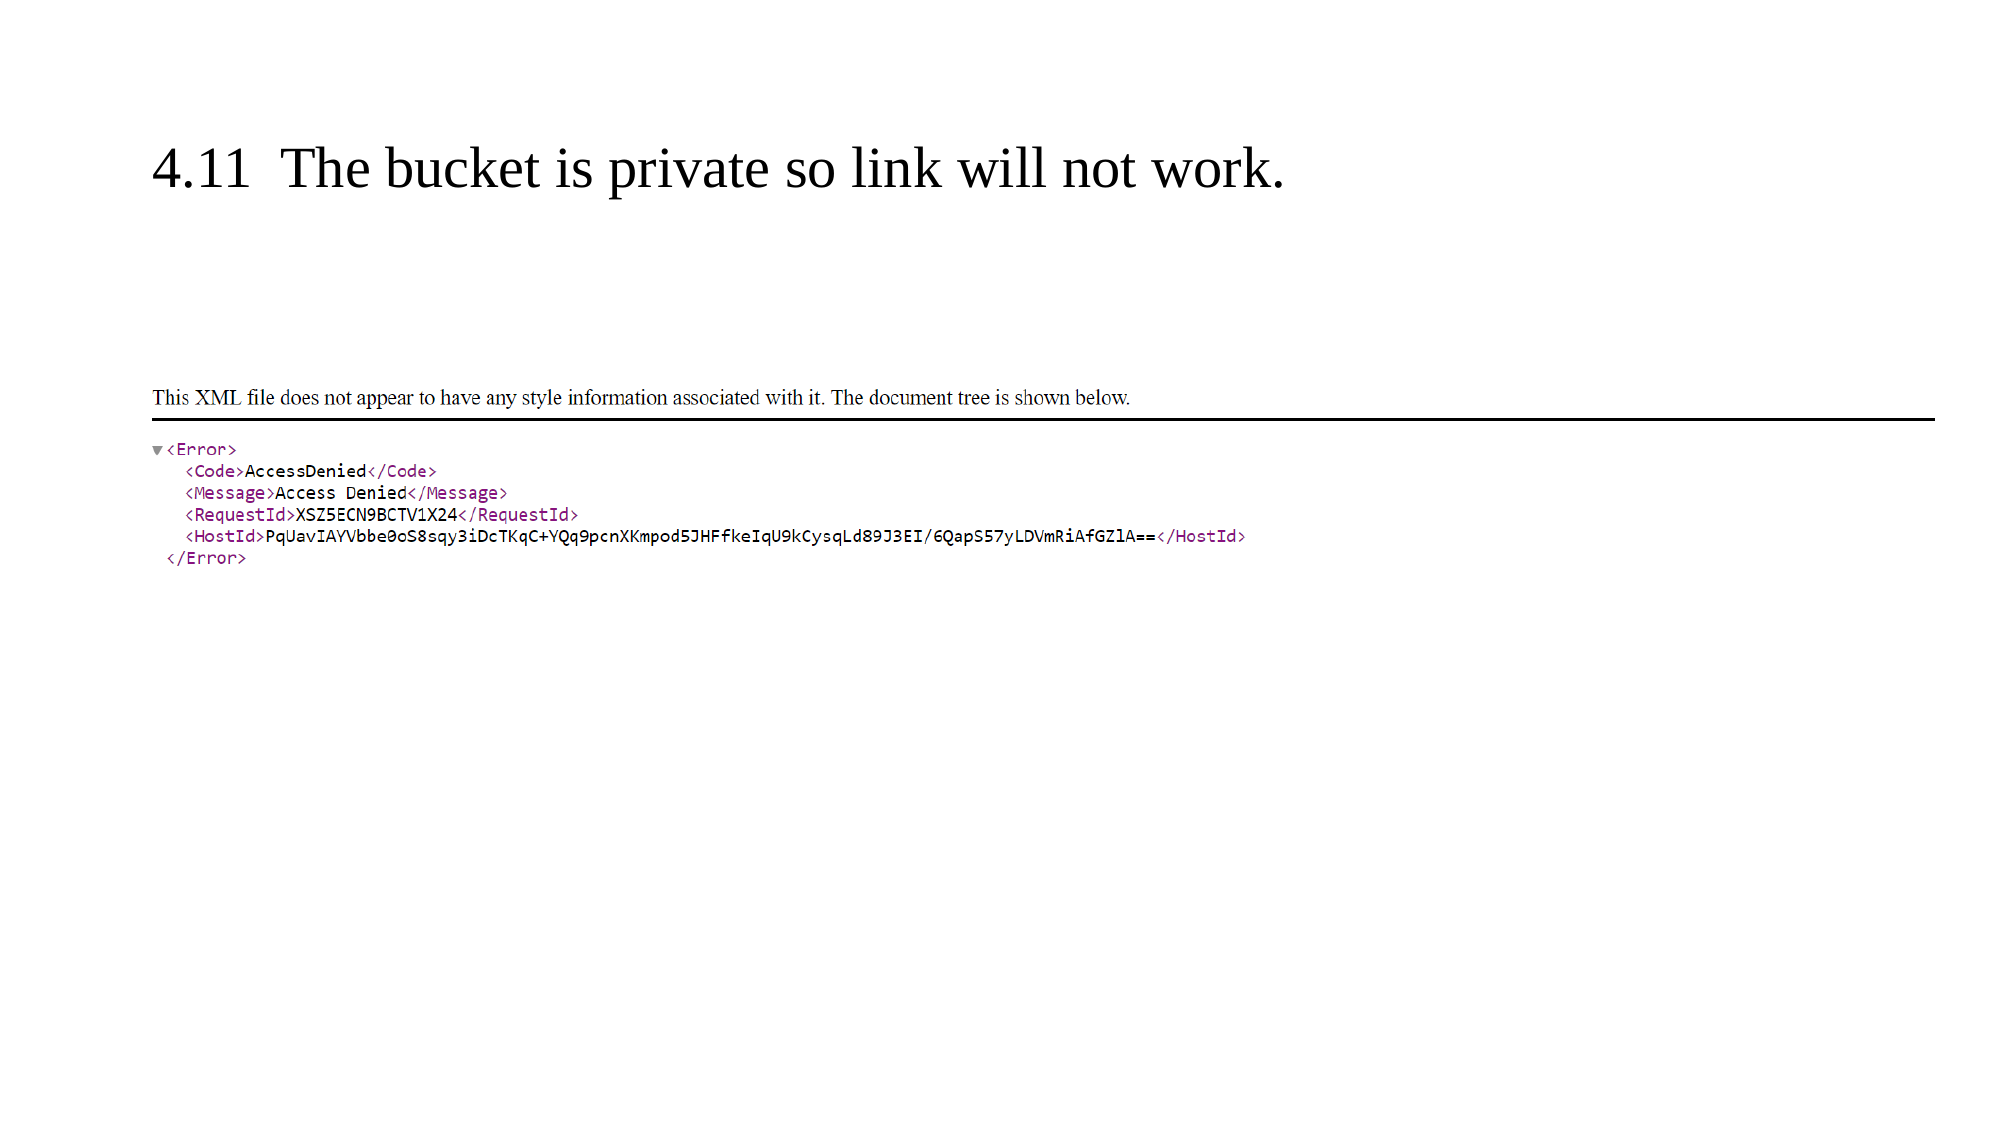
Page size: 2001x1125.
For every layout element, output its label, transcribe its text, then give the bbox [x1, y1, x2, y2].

picture [137, 371, 1948, 588]
title 4.11 The bucket is private so link will not work. [137, 59, 1863, 278]
